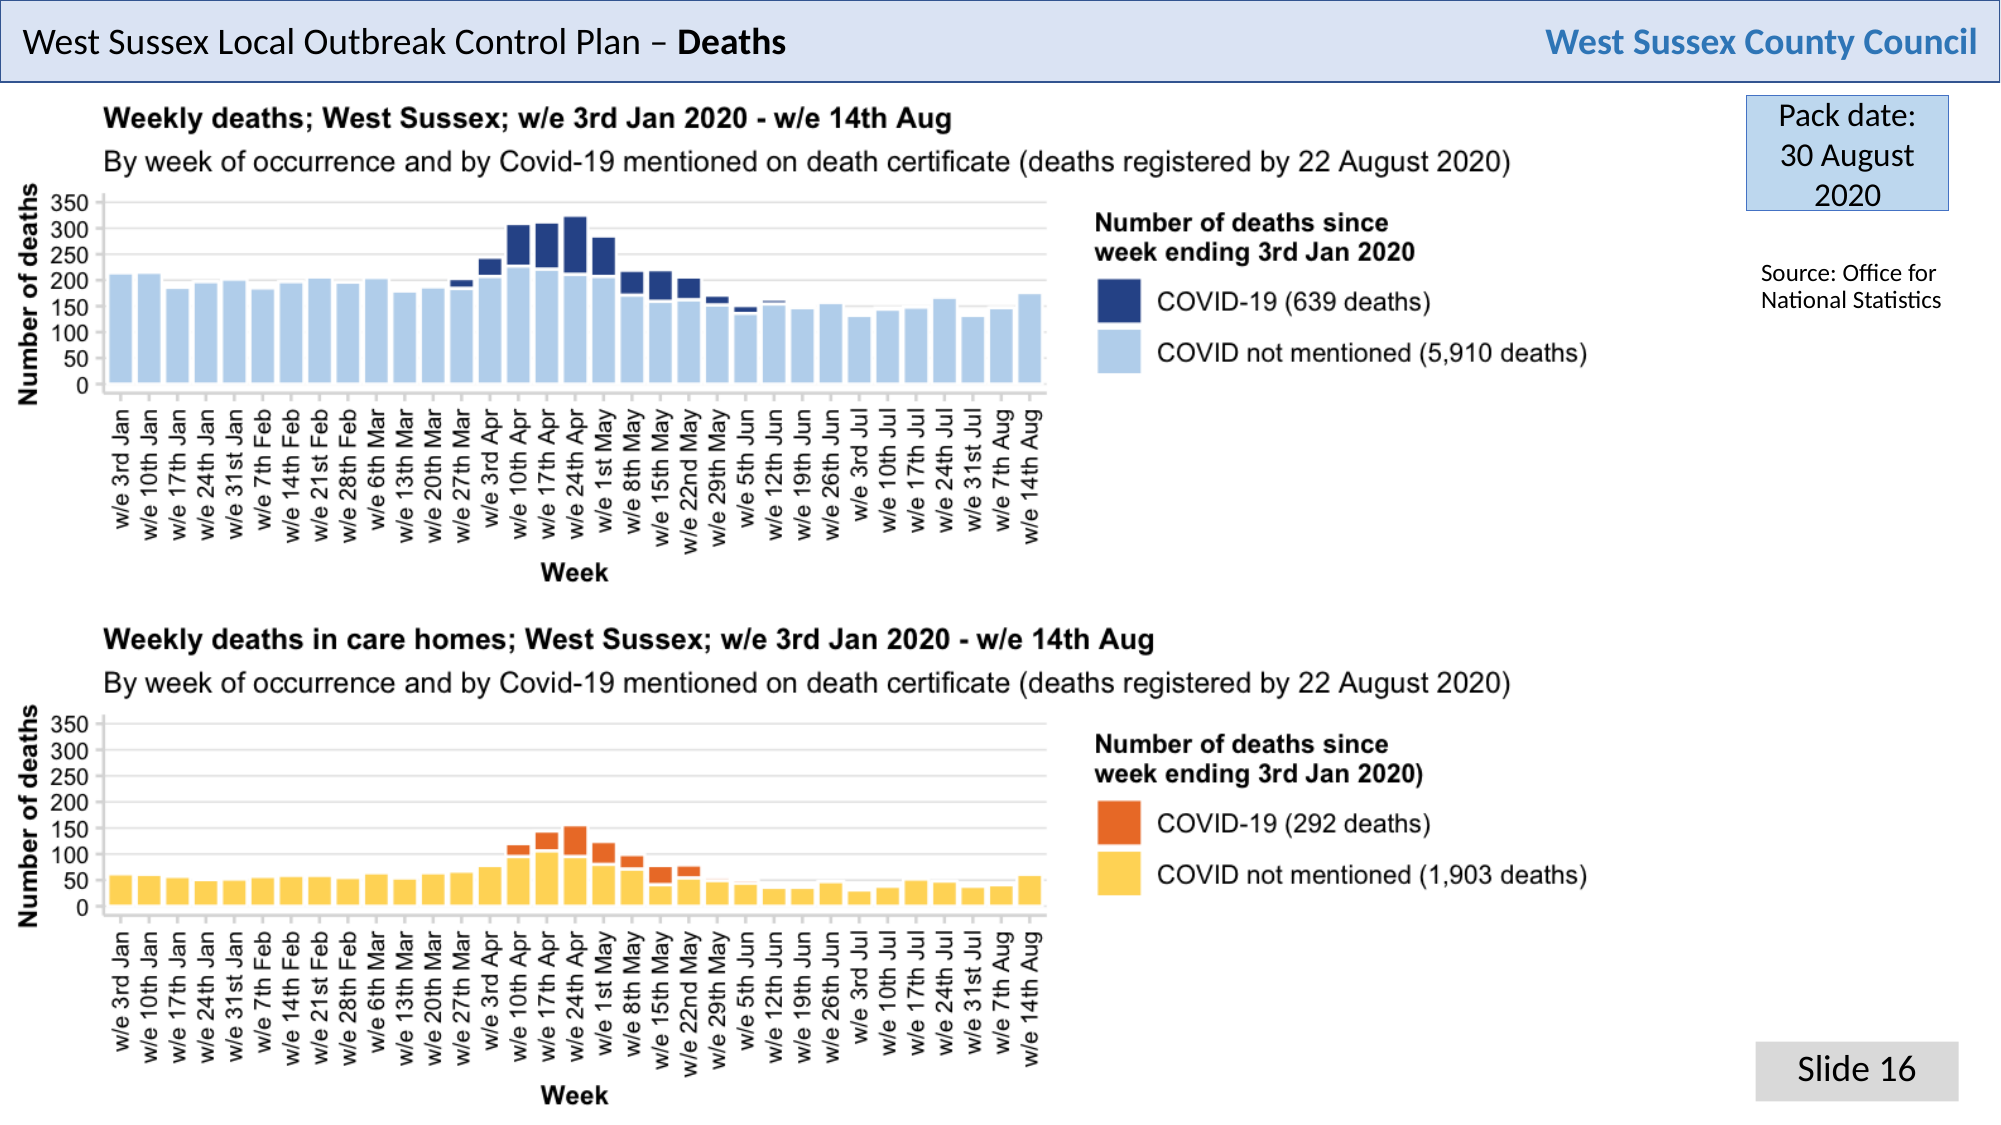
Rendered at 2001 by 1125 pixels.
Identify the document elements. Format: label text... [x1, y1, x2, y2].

picture [3, 612, 1619, 1125]
picture [3, 91, 1619, 602]
list Source: Office for National Statistics [1746, 252, 1959, 290]
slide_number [1746, 95, 1949, 211]
list Slide 16 [1755, 1041, 1959, 1102]
